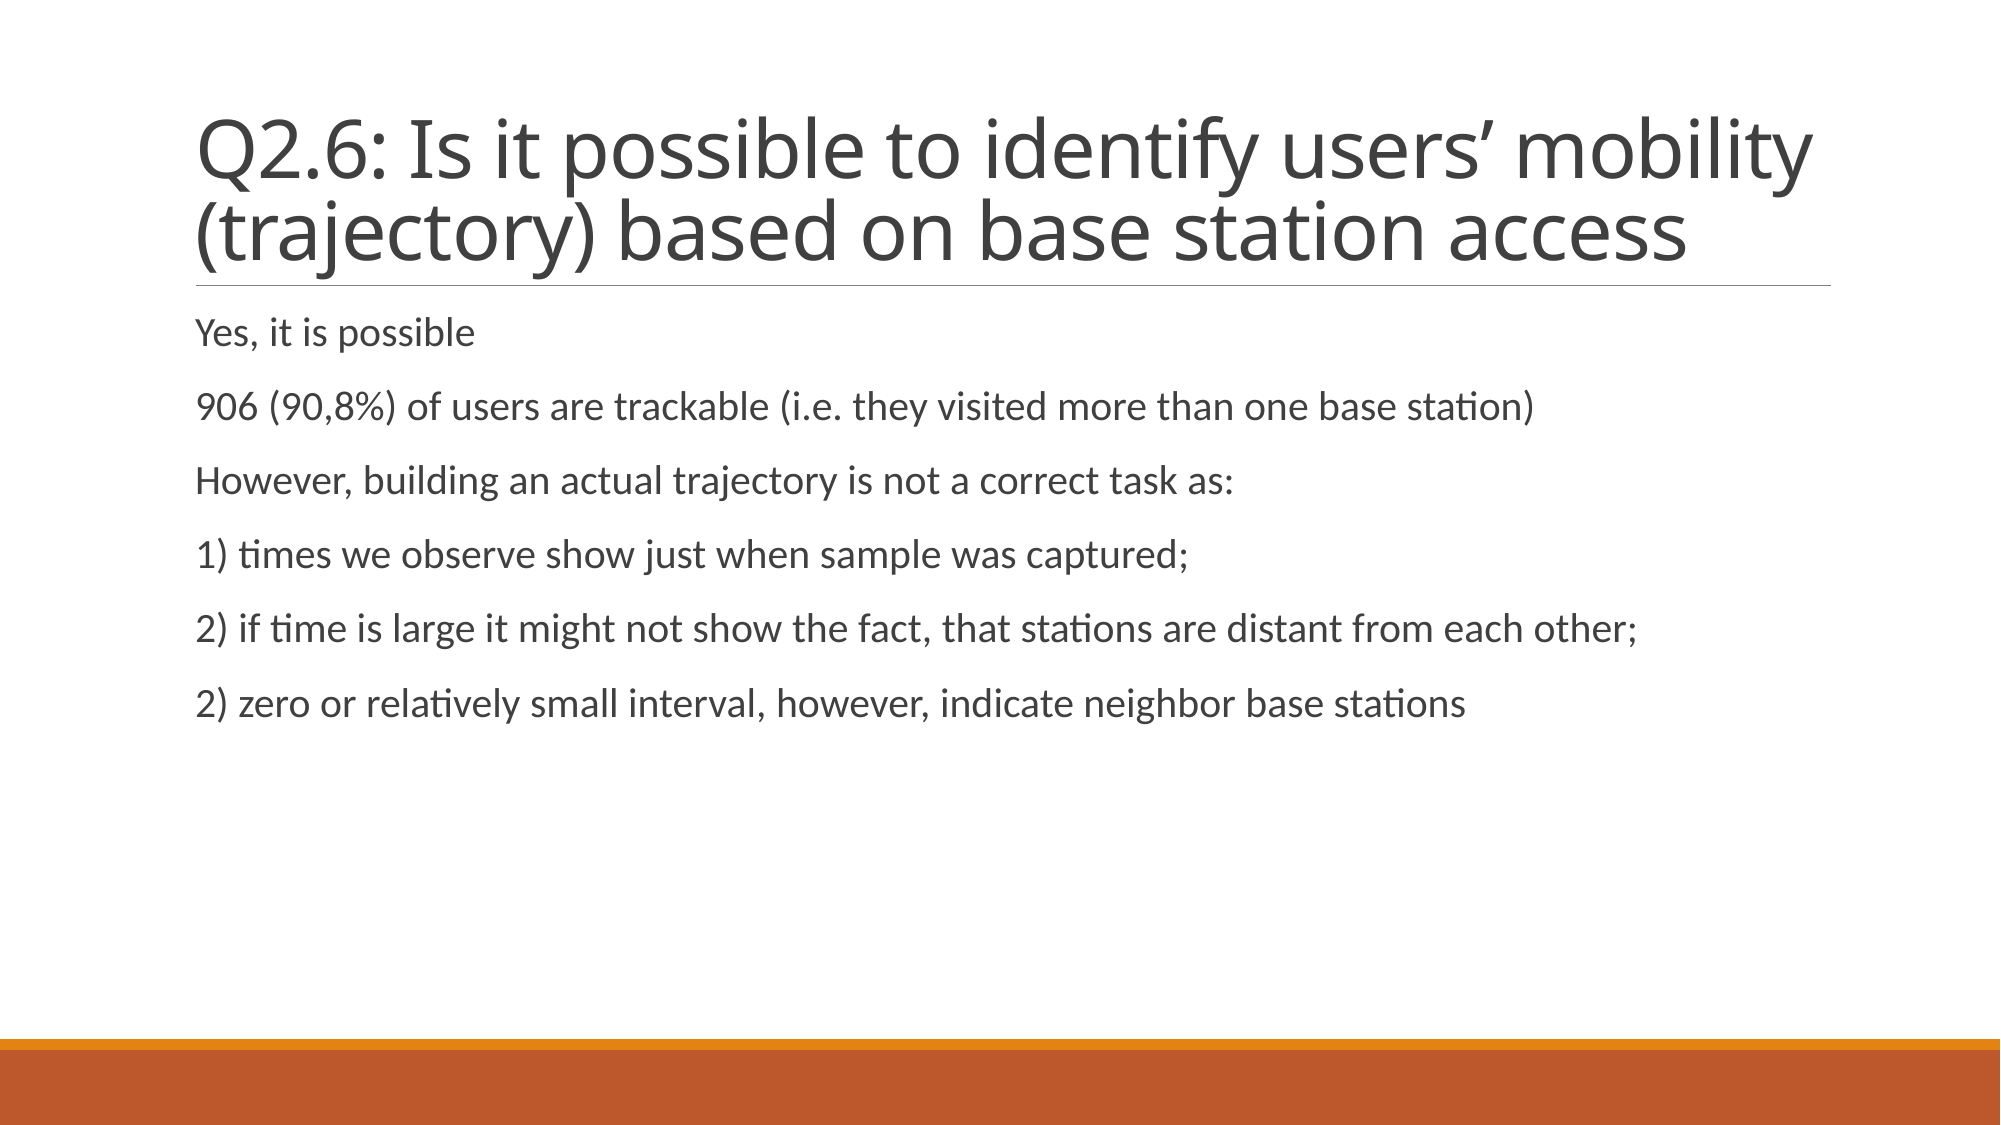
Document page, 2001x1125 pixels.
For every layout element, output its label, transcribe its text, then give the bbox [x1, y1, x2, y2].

title Q2.6: Is it possible to identify users’ mobility (trajectory) based on base station access [180, 47, 1830, 285]
list Yes, it is possible 906 (90,8%) of users are trackable (i.e. they visited more than one base station) However, building an actual trajectory is not a correct task as: 1) times we observe show just when sample was captured; 2) if time is large it might not show the fact, that stations are distant from each other; 2) zero or relatively small interval, however, indicate neighbor base stations [180, 302, 1830, 963]
